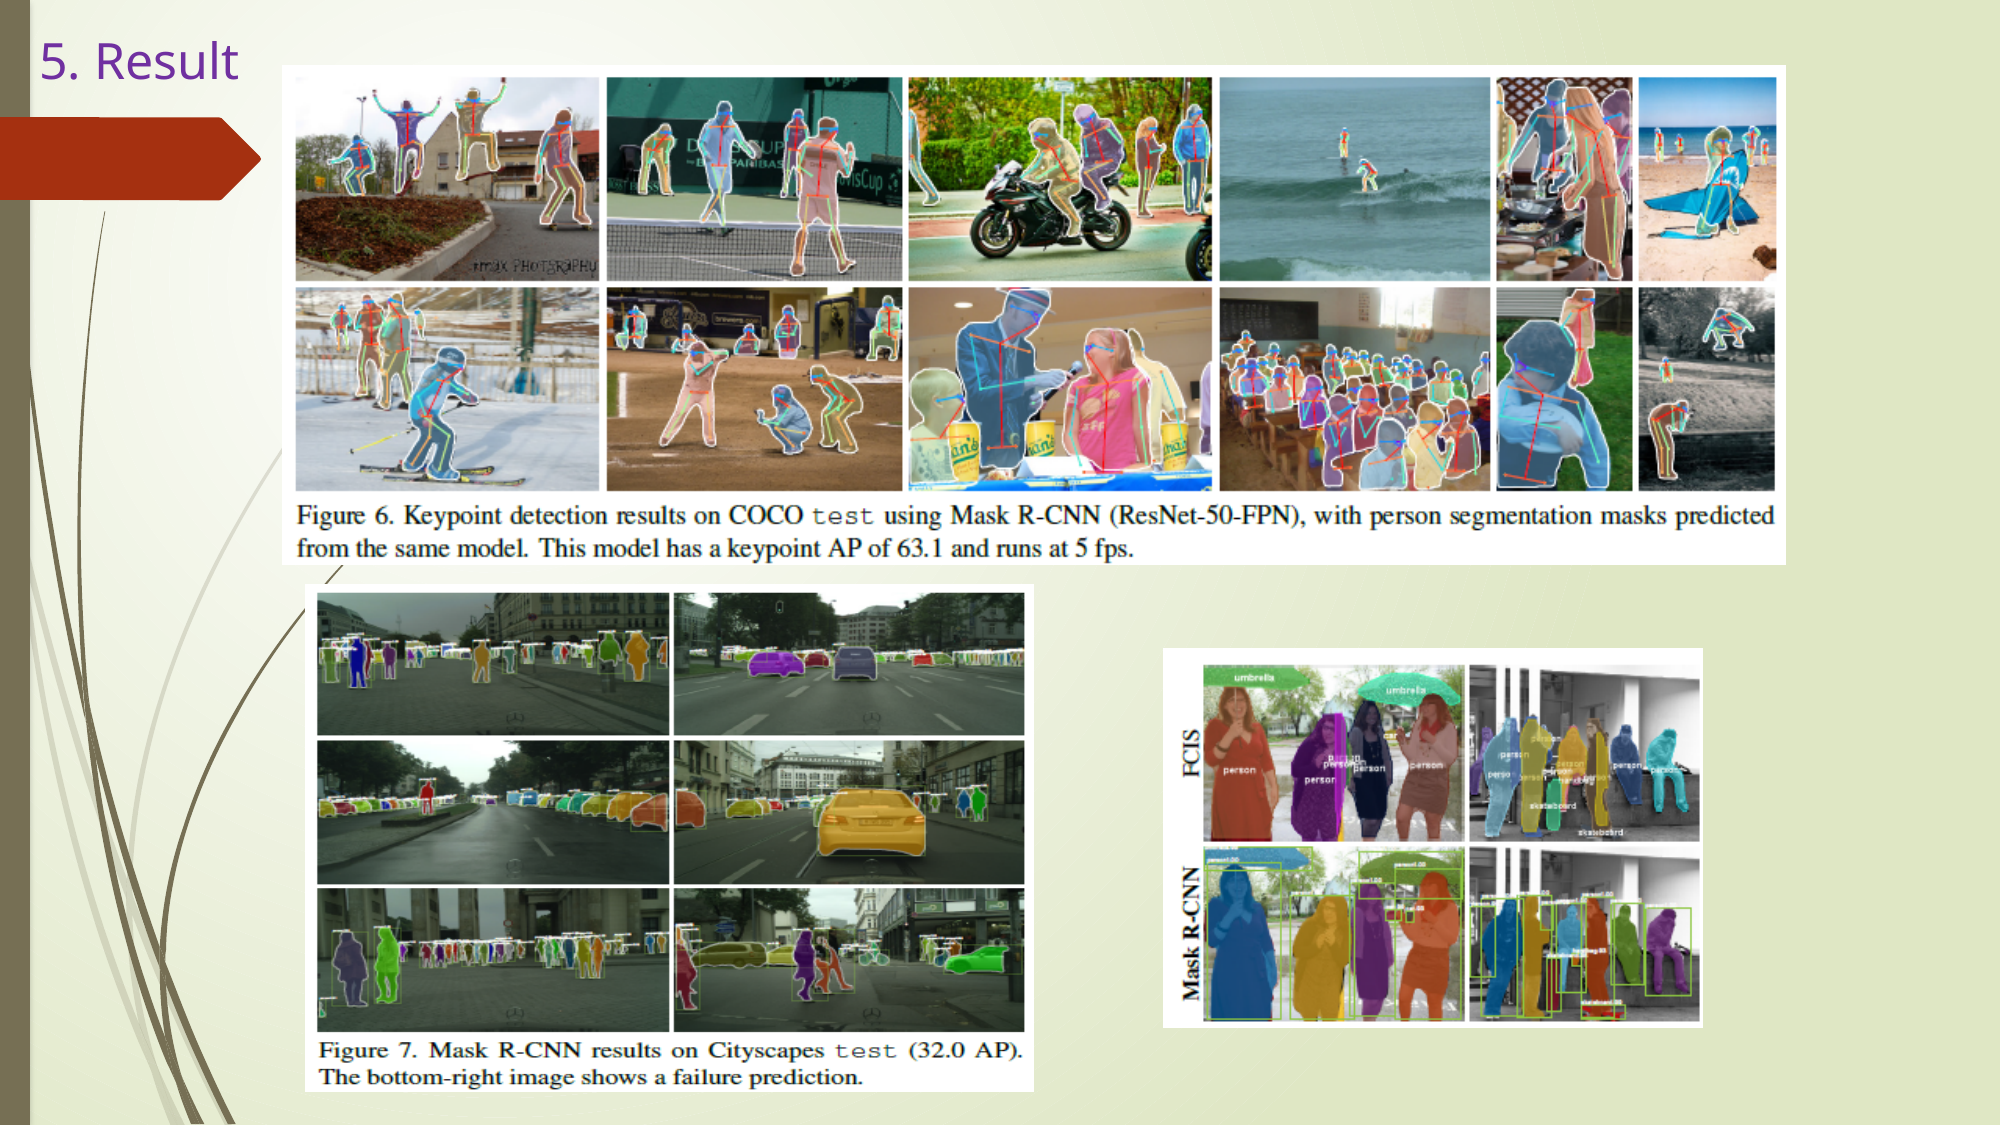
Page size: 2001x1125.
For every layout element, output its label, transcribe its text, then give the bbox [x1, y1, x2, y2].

text_box 5. Result [24, 22, 255, 97]
picture [282, 65, 1786, 565]
picture [1163, 647, 1704, 1029]
picture [305, 583, 1035, 1093]
